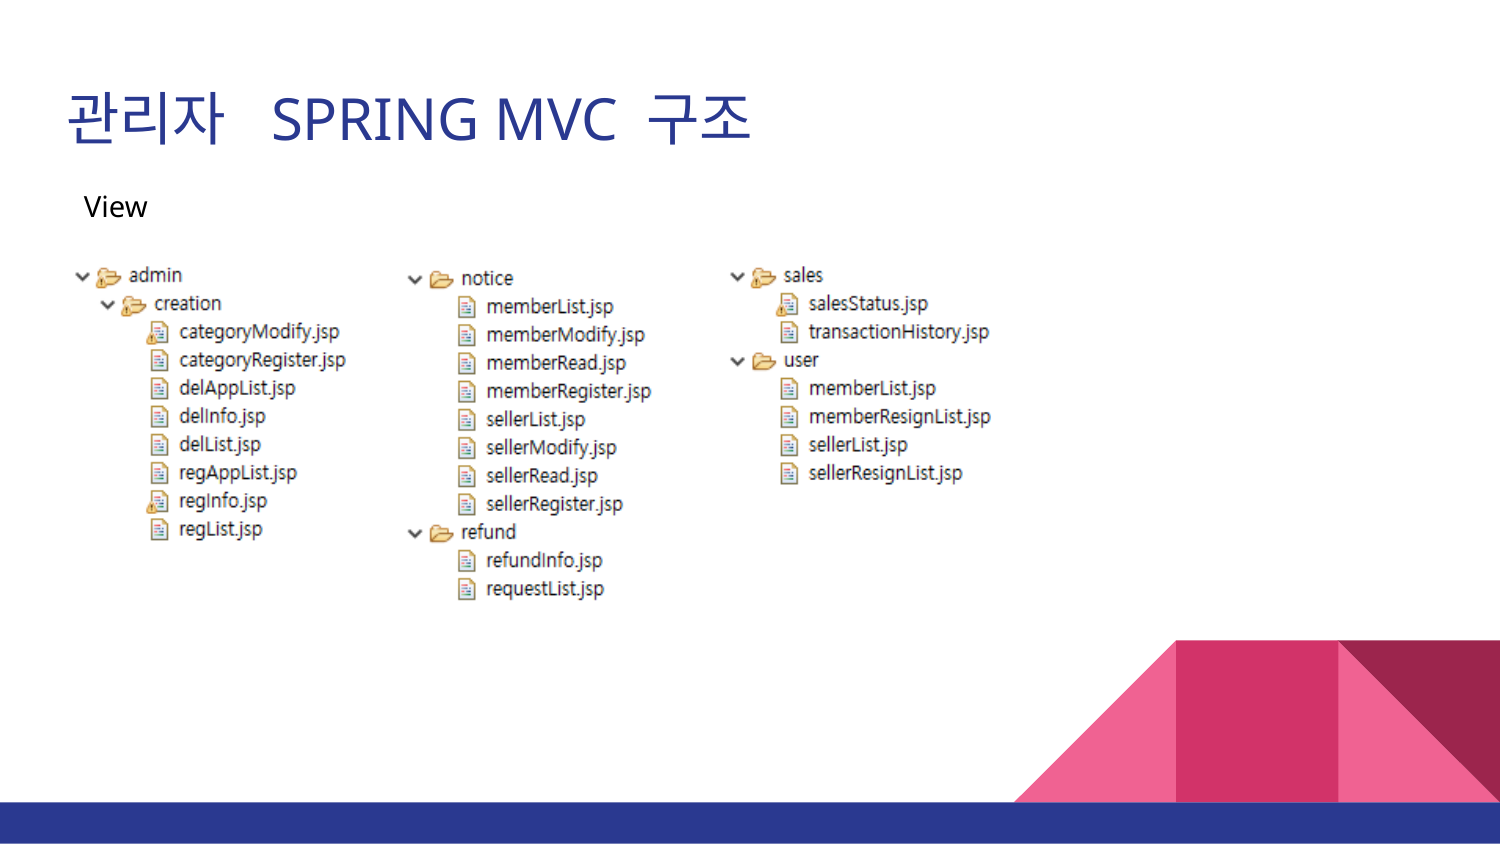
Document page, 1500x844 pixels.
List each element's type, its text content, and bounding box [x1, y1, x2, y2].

title 관리자 SPRING MVC 구조 [51, 67, 1449, 167]
picture [723, 265, 1003, 491]
picture [68, 265, 357, 551]
picture [402, 265, 665, 605]
text_box View [68, 173, 201, 239]
